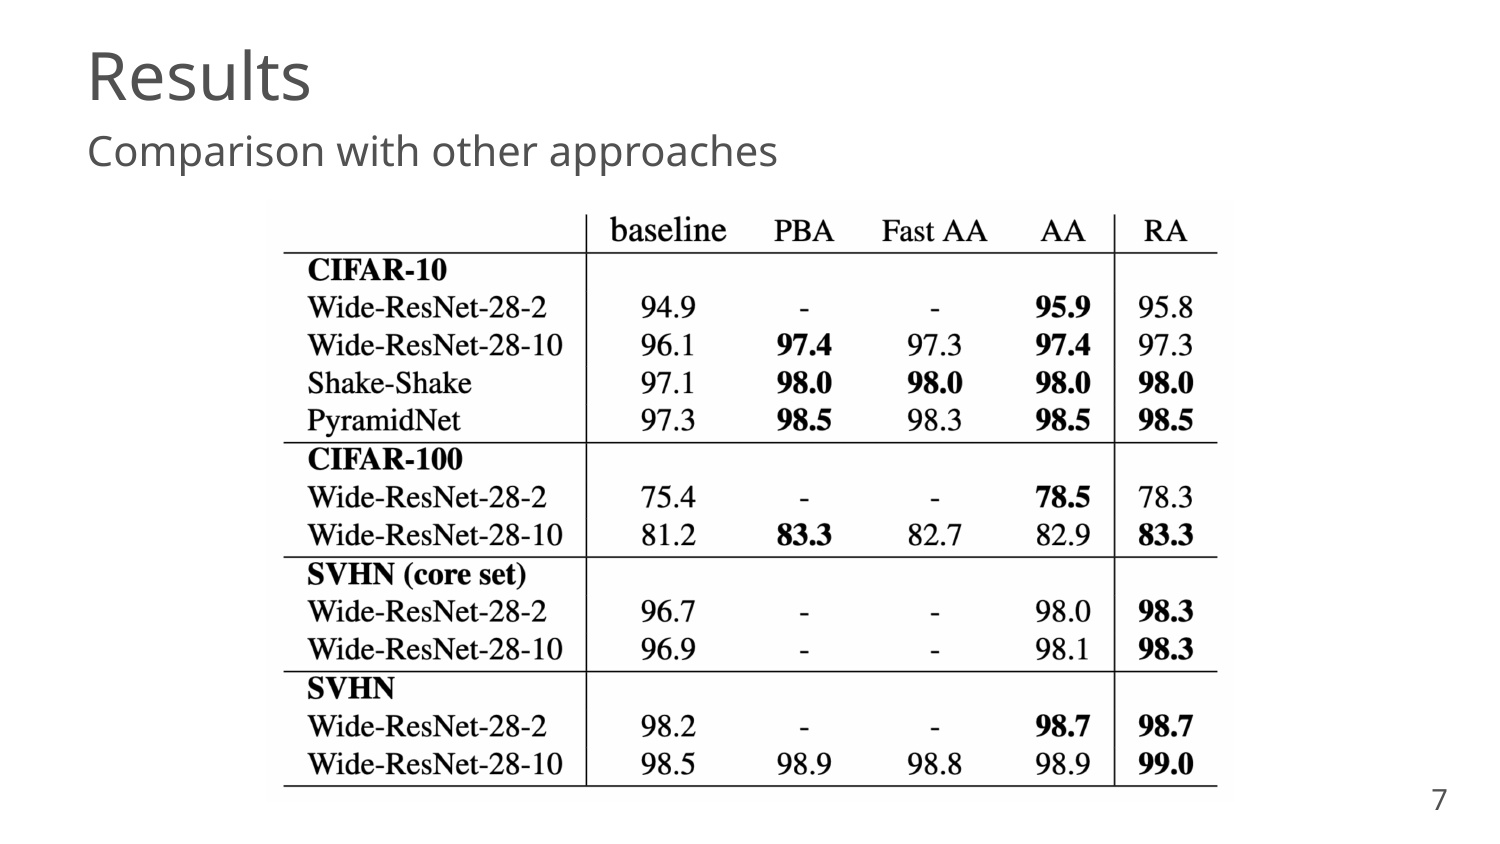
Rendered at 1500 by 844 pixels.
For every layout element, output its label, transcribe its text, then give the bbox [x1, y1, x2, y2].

list Results [72, 36, 1428, 122]
picture [266, 199, 1234, 802]
list Comparison with other approaches [72, 122, 1428, 185]
